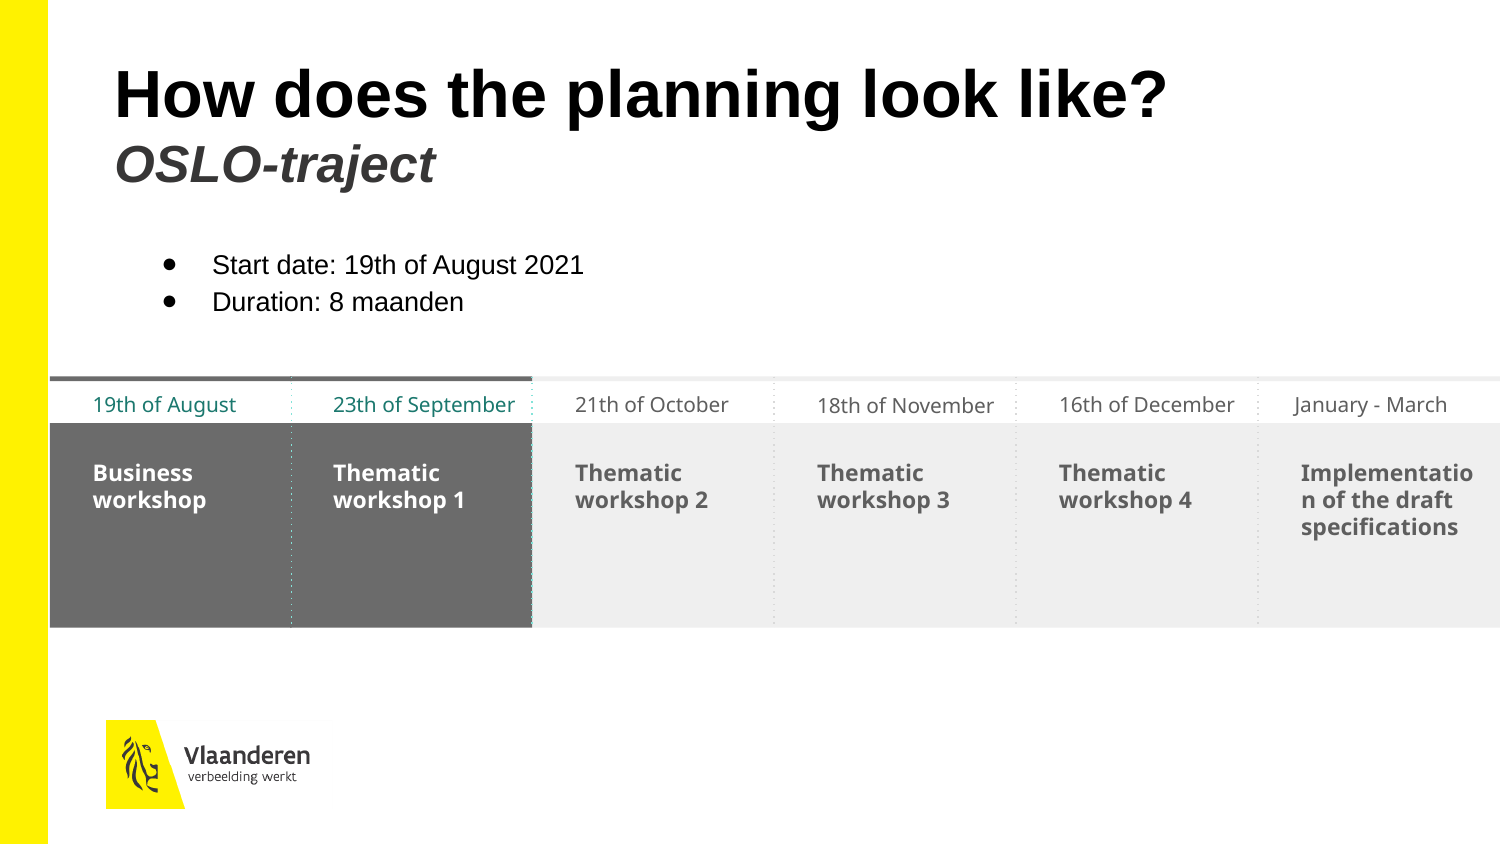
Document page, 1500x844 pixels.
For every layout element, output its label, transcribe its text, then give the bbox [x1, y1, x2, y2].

text_box How does the planning look like? OSLO-traject [103, 44, 1397, 167]
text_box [49, 376, 292, 628]
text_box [294, 376, 533, 628]
picture [106, 720, 333, 809]
text_box Start date: 19th of August 2021 Duration: 8 maanden [122, 227, 1350, 332]
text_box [534, 376, 775, 628]
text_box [1266, 376, 1500, 628]
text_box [776, 376, 1017, 628]
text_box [1018, 376, 1264, 628]
